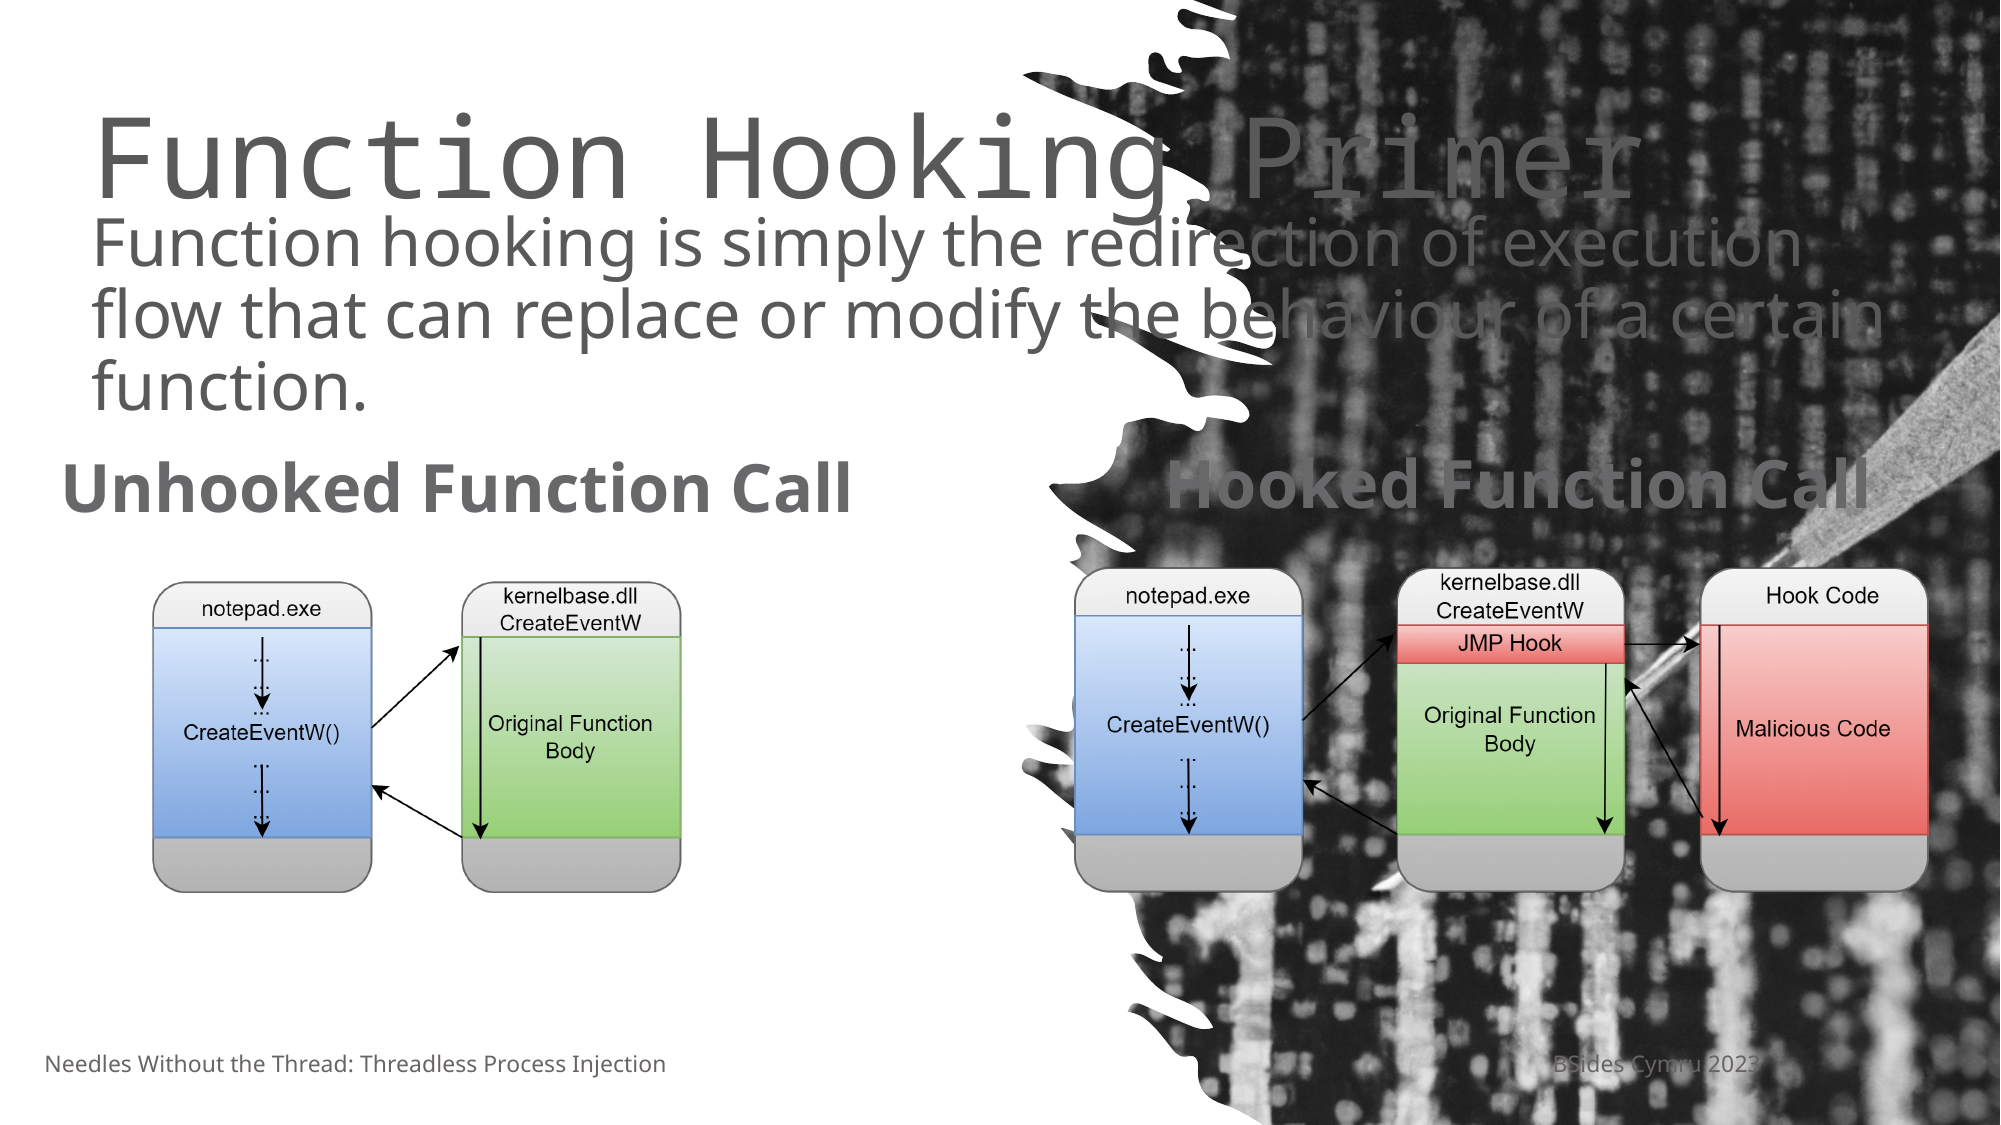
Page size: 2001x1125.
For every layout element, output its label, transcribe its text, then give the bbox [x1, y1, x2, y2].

text_box Function hooking is simply the redirection of execution flow that can replace or modify the behaviour of a certain function. [77, 201, 1923, 342]
text_box Unhooked Function Call [40, 457, 875, 533]
picture [1055, 548, 1957, 913]
text_box Function Hooking Primer [77, 77, 1788, 201]
picture [134, 563, 701, 913]
text_box Hooked Function Call [1081, 454, 1957, 530]
